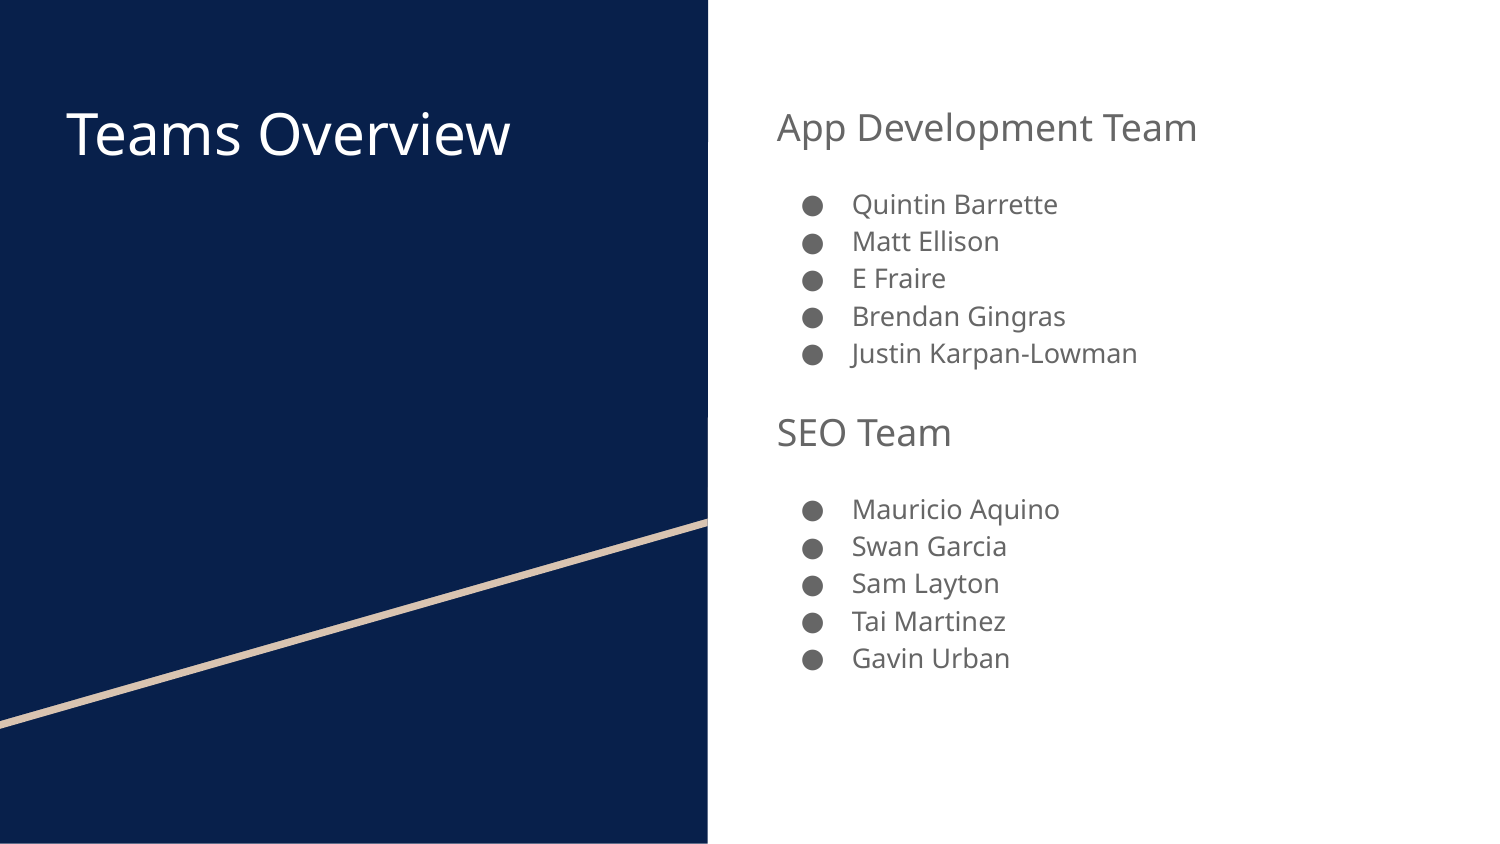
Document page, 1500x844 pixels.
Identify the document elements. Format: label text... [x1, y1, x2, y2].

title Teams Overview [51, 82, 660, 494]
list App Development Team Quintin Barrette Matt Ellison E Fraire Brendan Gingras Justin Karpan-Lowman SEO Team Mauricio Aquino Swan Garcia Sam Layton Tai Martinez Gavin Urban [761, 82, 1446, 755]
